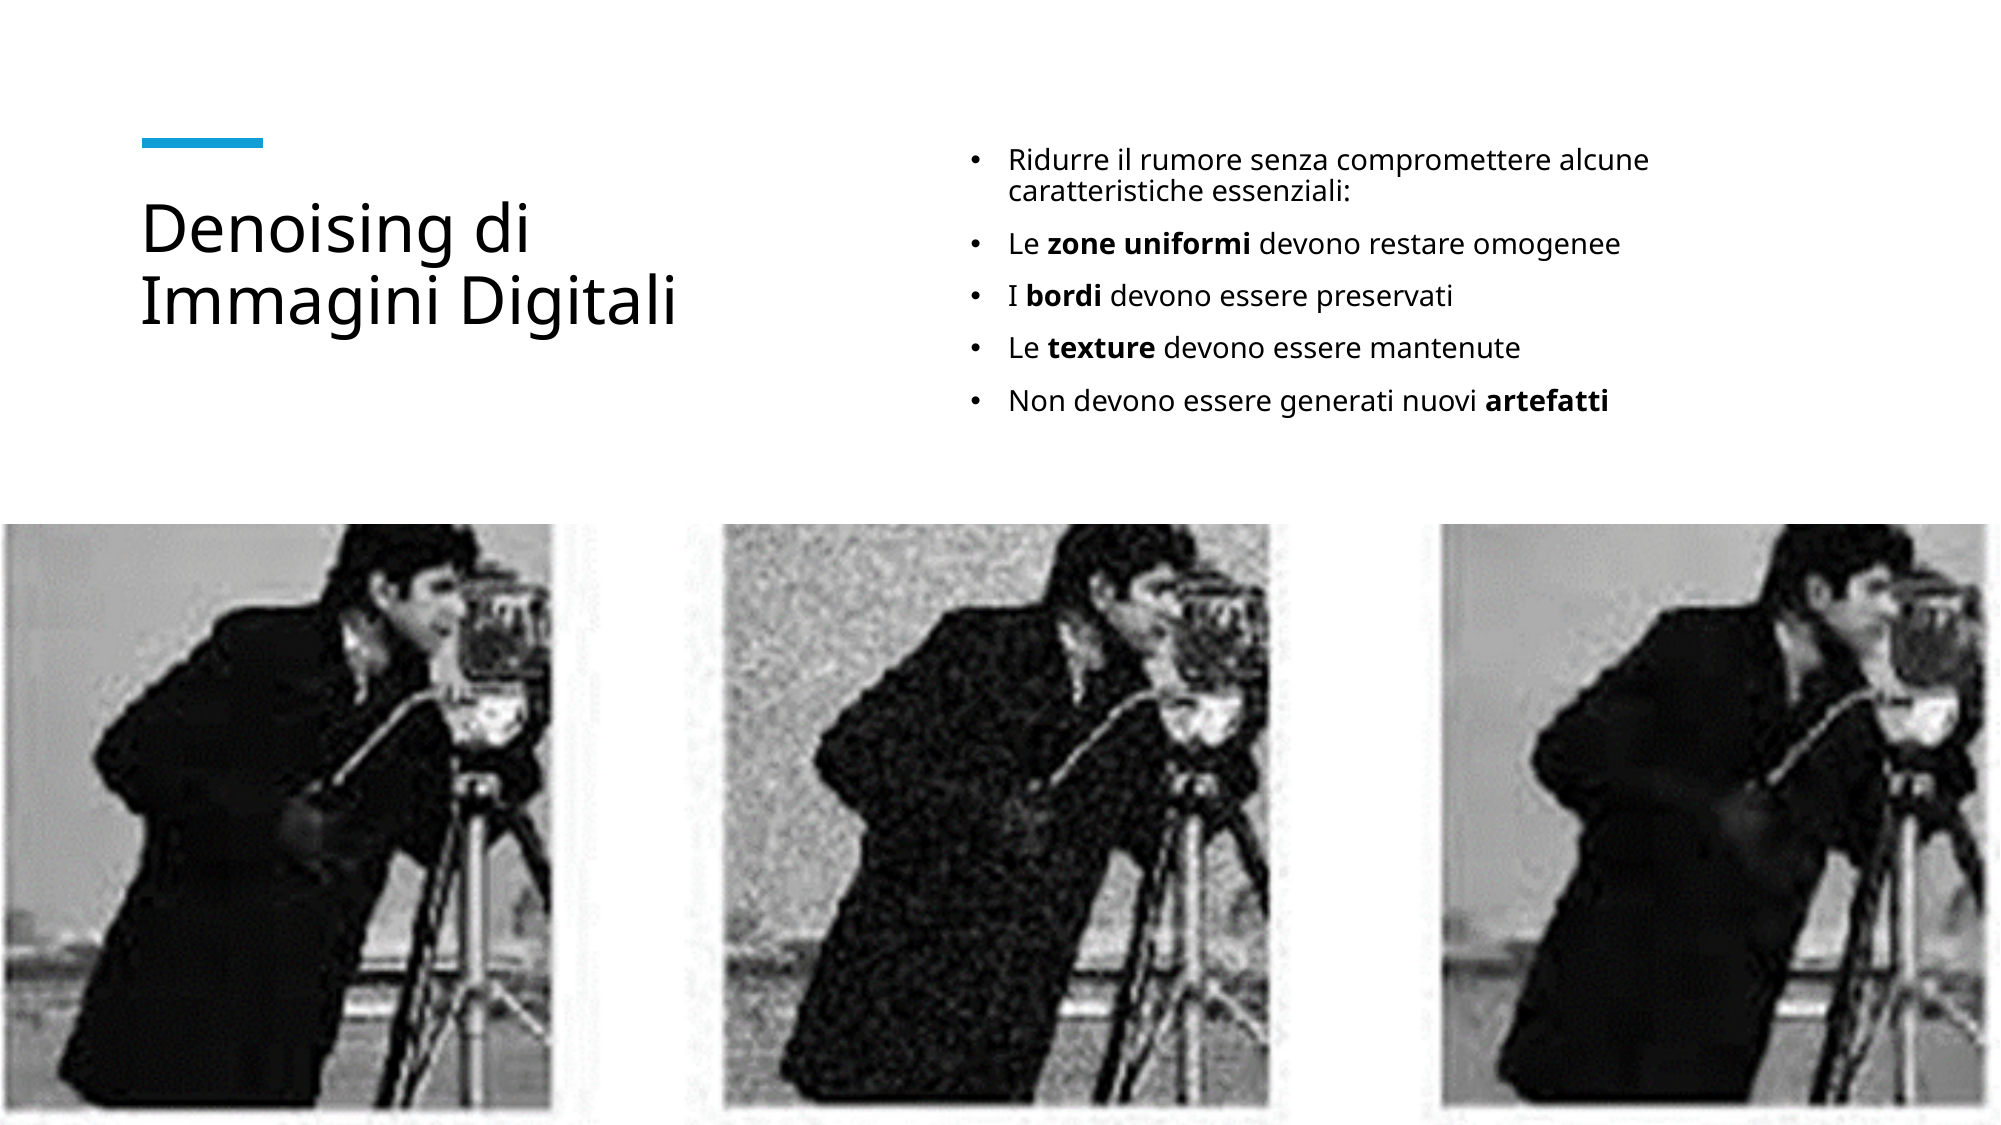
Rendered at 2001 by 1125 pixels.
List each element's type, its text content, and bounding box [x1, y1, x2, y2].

picture [0, 523, 2000, 1125]
title Denoising di Immagini Digitali [125, 187, 825, 424]
list Ridurre il rumore senza compromettere alcune caratteristiche essenziali: Le zone uniformi devono restare omogenee I bordi devono essere preservati Le texture devono essere mantenute Non devono essere generati nuovi artefatti [955, 137, 1858, 444]
